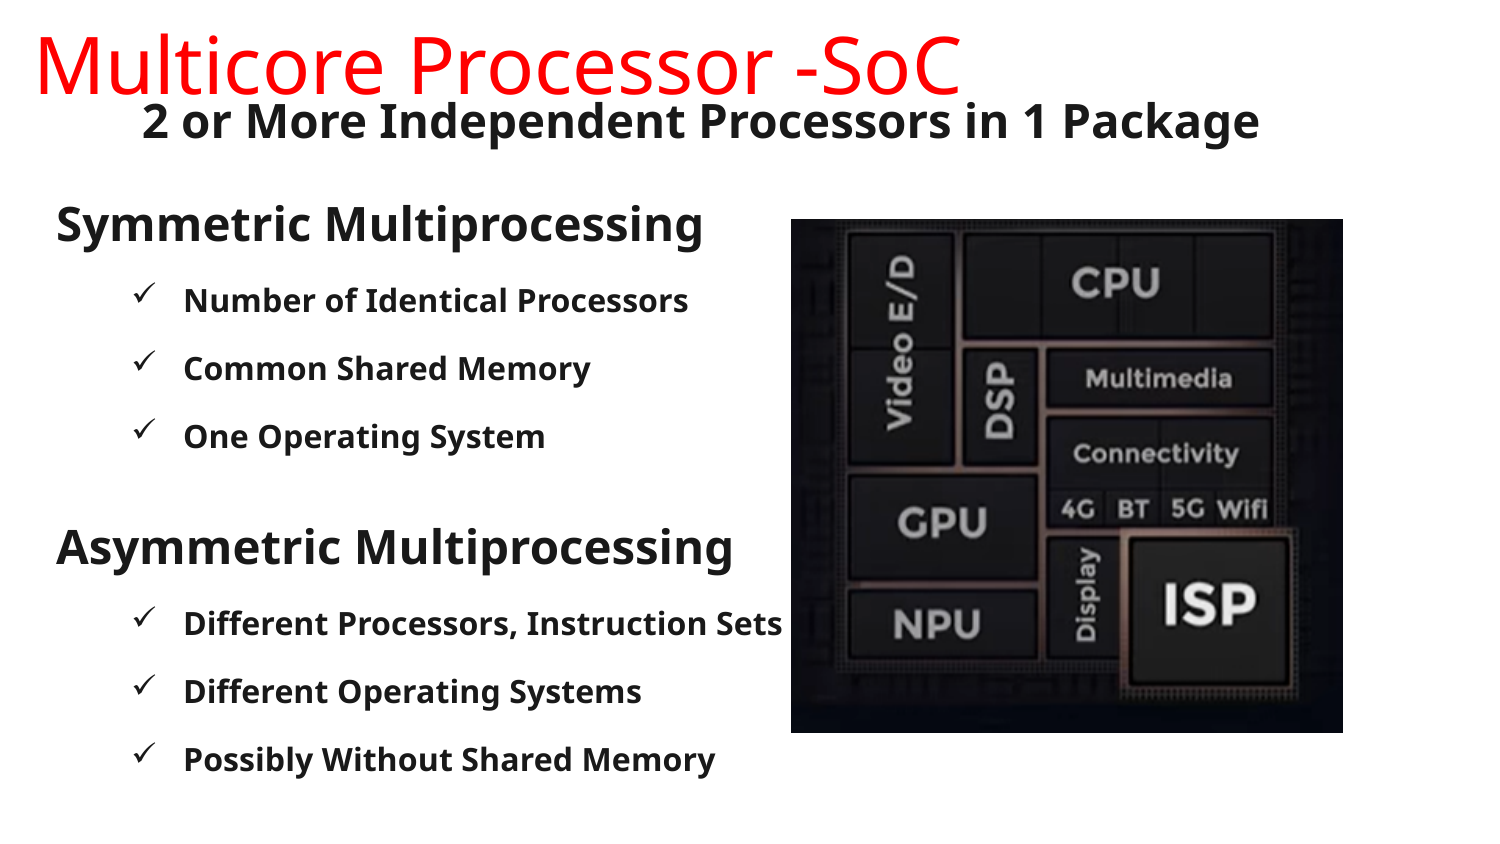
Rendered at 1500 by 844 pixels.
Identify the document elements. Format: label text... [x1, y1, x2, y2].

picture [790, 219, 1344, 733]
list 2 or More Independent Processors in 1 Package Symmetric Multiprocessing Number of Identical Processors Common Shared Memory One Operating System Asymmetric Multiprocessing Different Processors, Instruction Sets Different Operating Systems Possibly Without Shared Memory [18, 100, 1286, 650]
title Multicore Processor -SoC [18, 0, 1319, 100]
